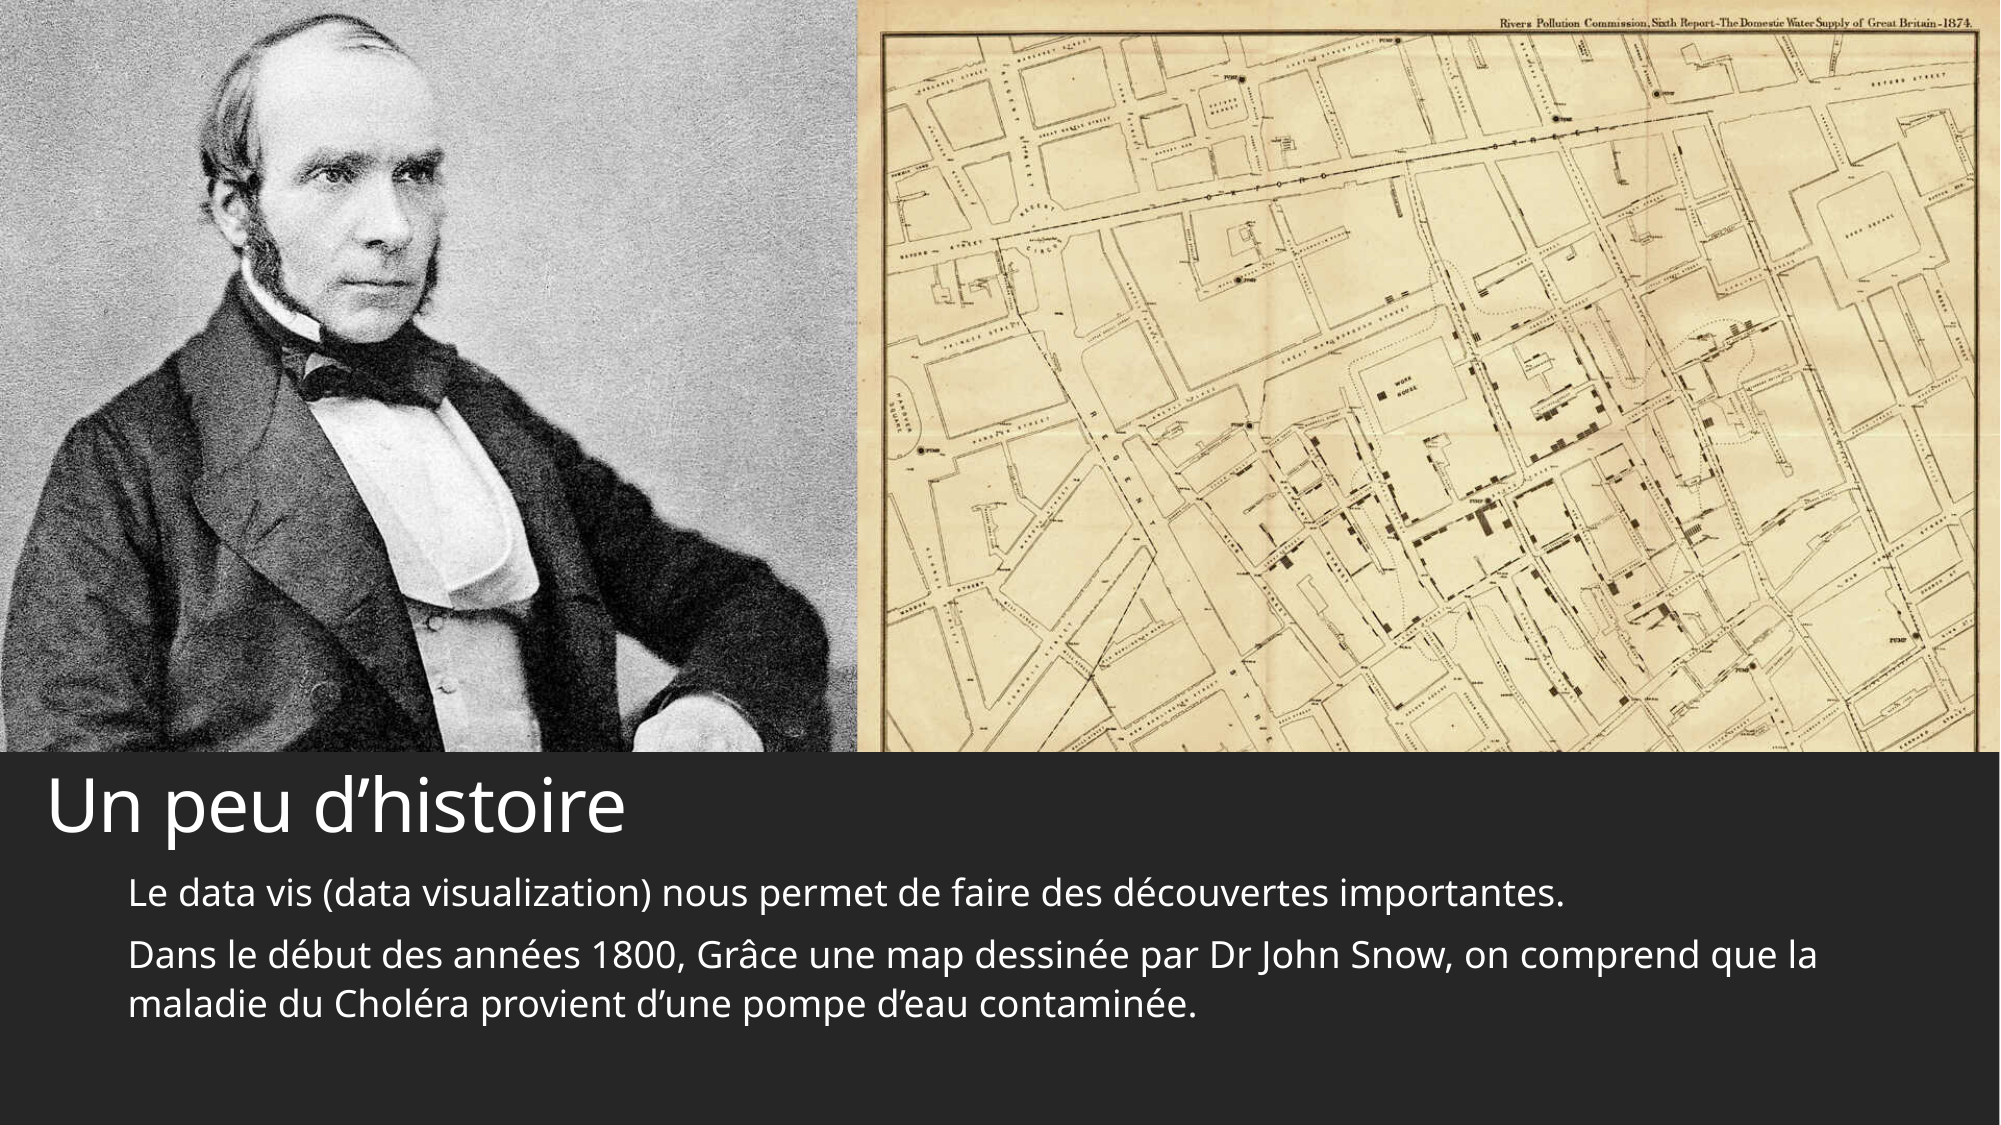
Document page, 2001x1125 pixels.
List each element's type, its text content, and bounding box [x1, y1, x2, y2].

list Le data vis (data visualization) nous permet de faire des découvertes importantes. Dans le début des années 1800, Grâce une map dessinée par Dr John Snow, on comprend que la maladie du Choléra provient d’une pompe d’eau contaminée. [112, 864, 1839, 1038]
title Un peu d’histoire [30, 762, 1689, 849]
picture [0, 0, 2000, 752]
